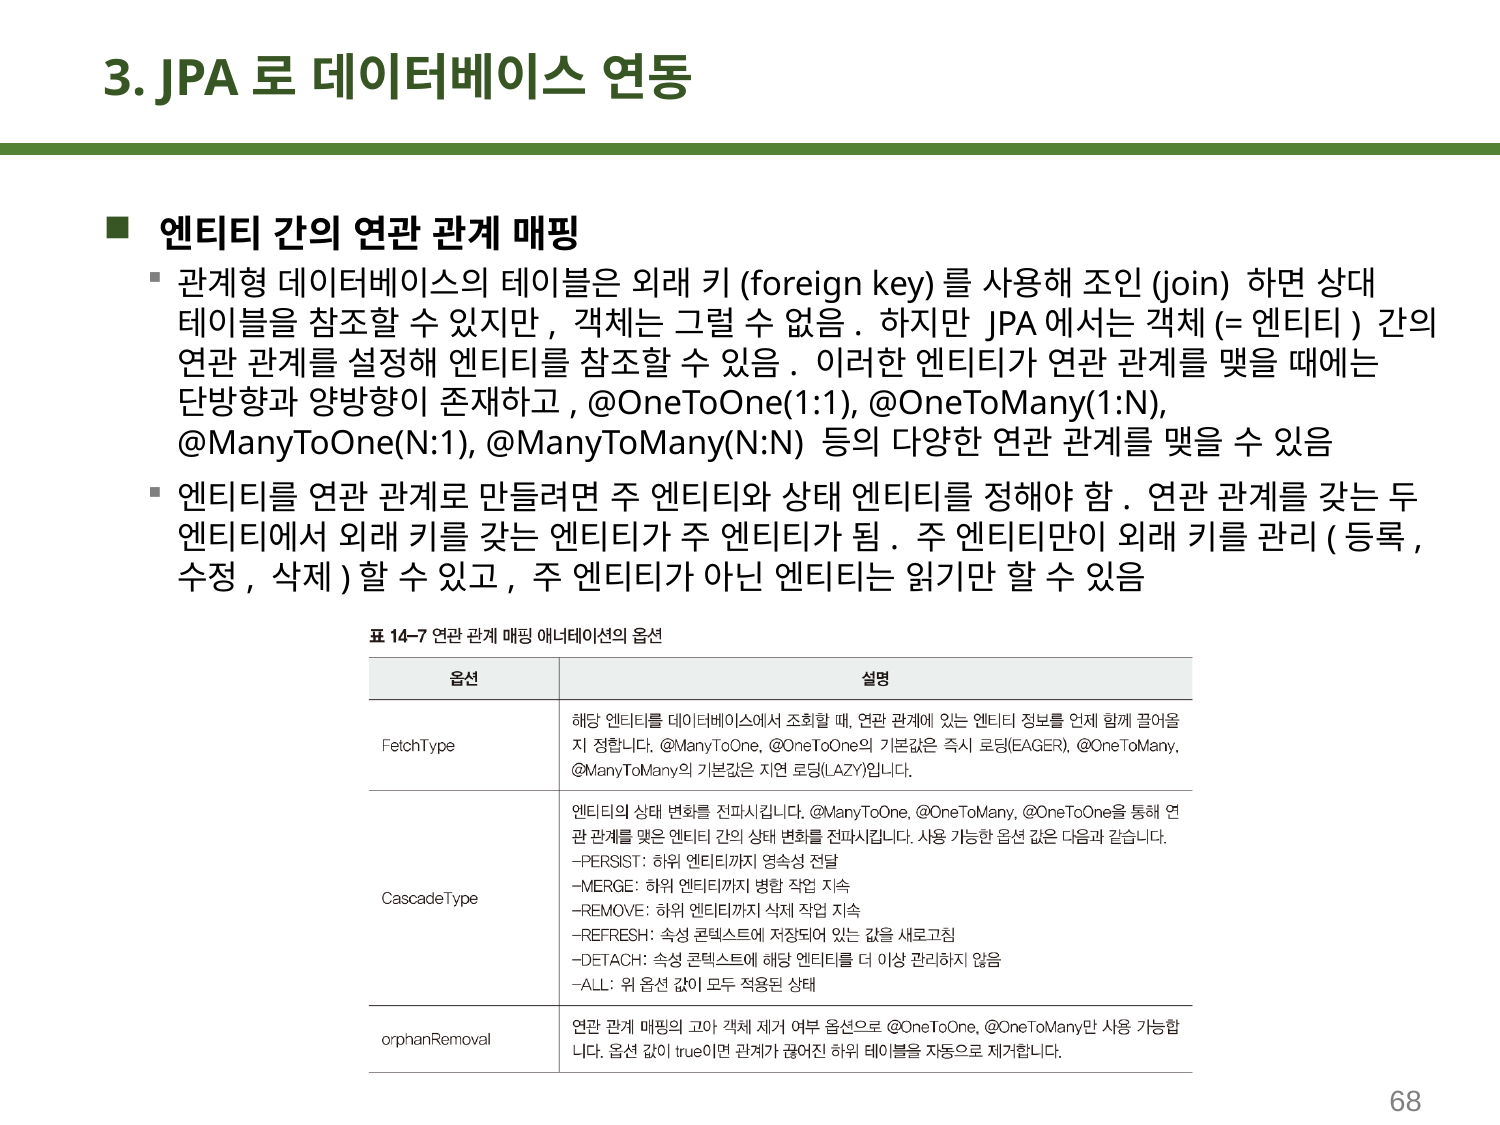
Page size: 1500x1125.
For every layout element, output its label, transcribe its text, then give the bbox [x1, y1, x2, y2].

title 3. JPA로 데이터베이스 연동 [88, 30, 1436, 121]
picture [366, 623, 1195, 1075]
list 엔티티 간의 연관 관계 매핑 관계형 데이터베이스의 테이블은 외래 키(foreign key)를 사용해 조인(join) 하면 상대 테이블을 참조할 수 있지만, 객체는 그럴 수 없음. 하지만 JPA에서는 객체(=엔티티) 간의 연관 관계를 설정해 엔티티를 참조할 수 있음. 이러한 엔티티가 연관 관계를 맺을 때에는 단방향과 양방향이 존재하고, @OneToOne(1:1), @OneToMany(1:N), @ManyToOne(N:1), @ManyToMany(N:N) 등의 다양한 연관 관계를 맺을 수 있음 엔티티를 연관 관계로 만들려면 주 엔티티와 상태 엔티티를 정해야 함. 연관 관계를 갖는 두 엔티티에서 외래 키를 갖는 엔티티가 주 엔티티가 됨. 주 엔티티만이 외래 키를 관리(등록, 수정, 삭제)할 수 있고, 주 엔티티가 아닌 엔티티는 읽기만 할 수 있음 [88, 179, 1474, 1083]
